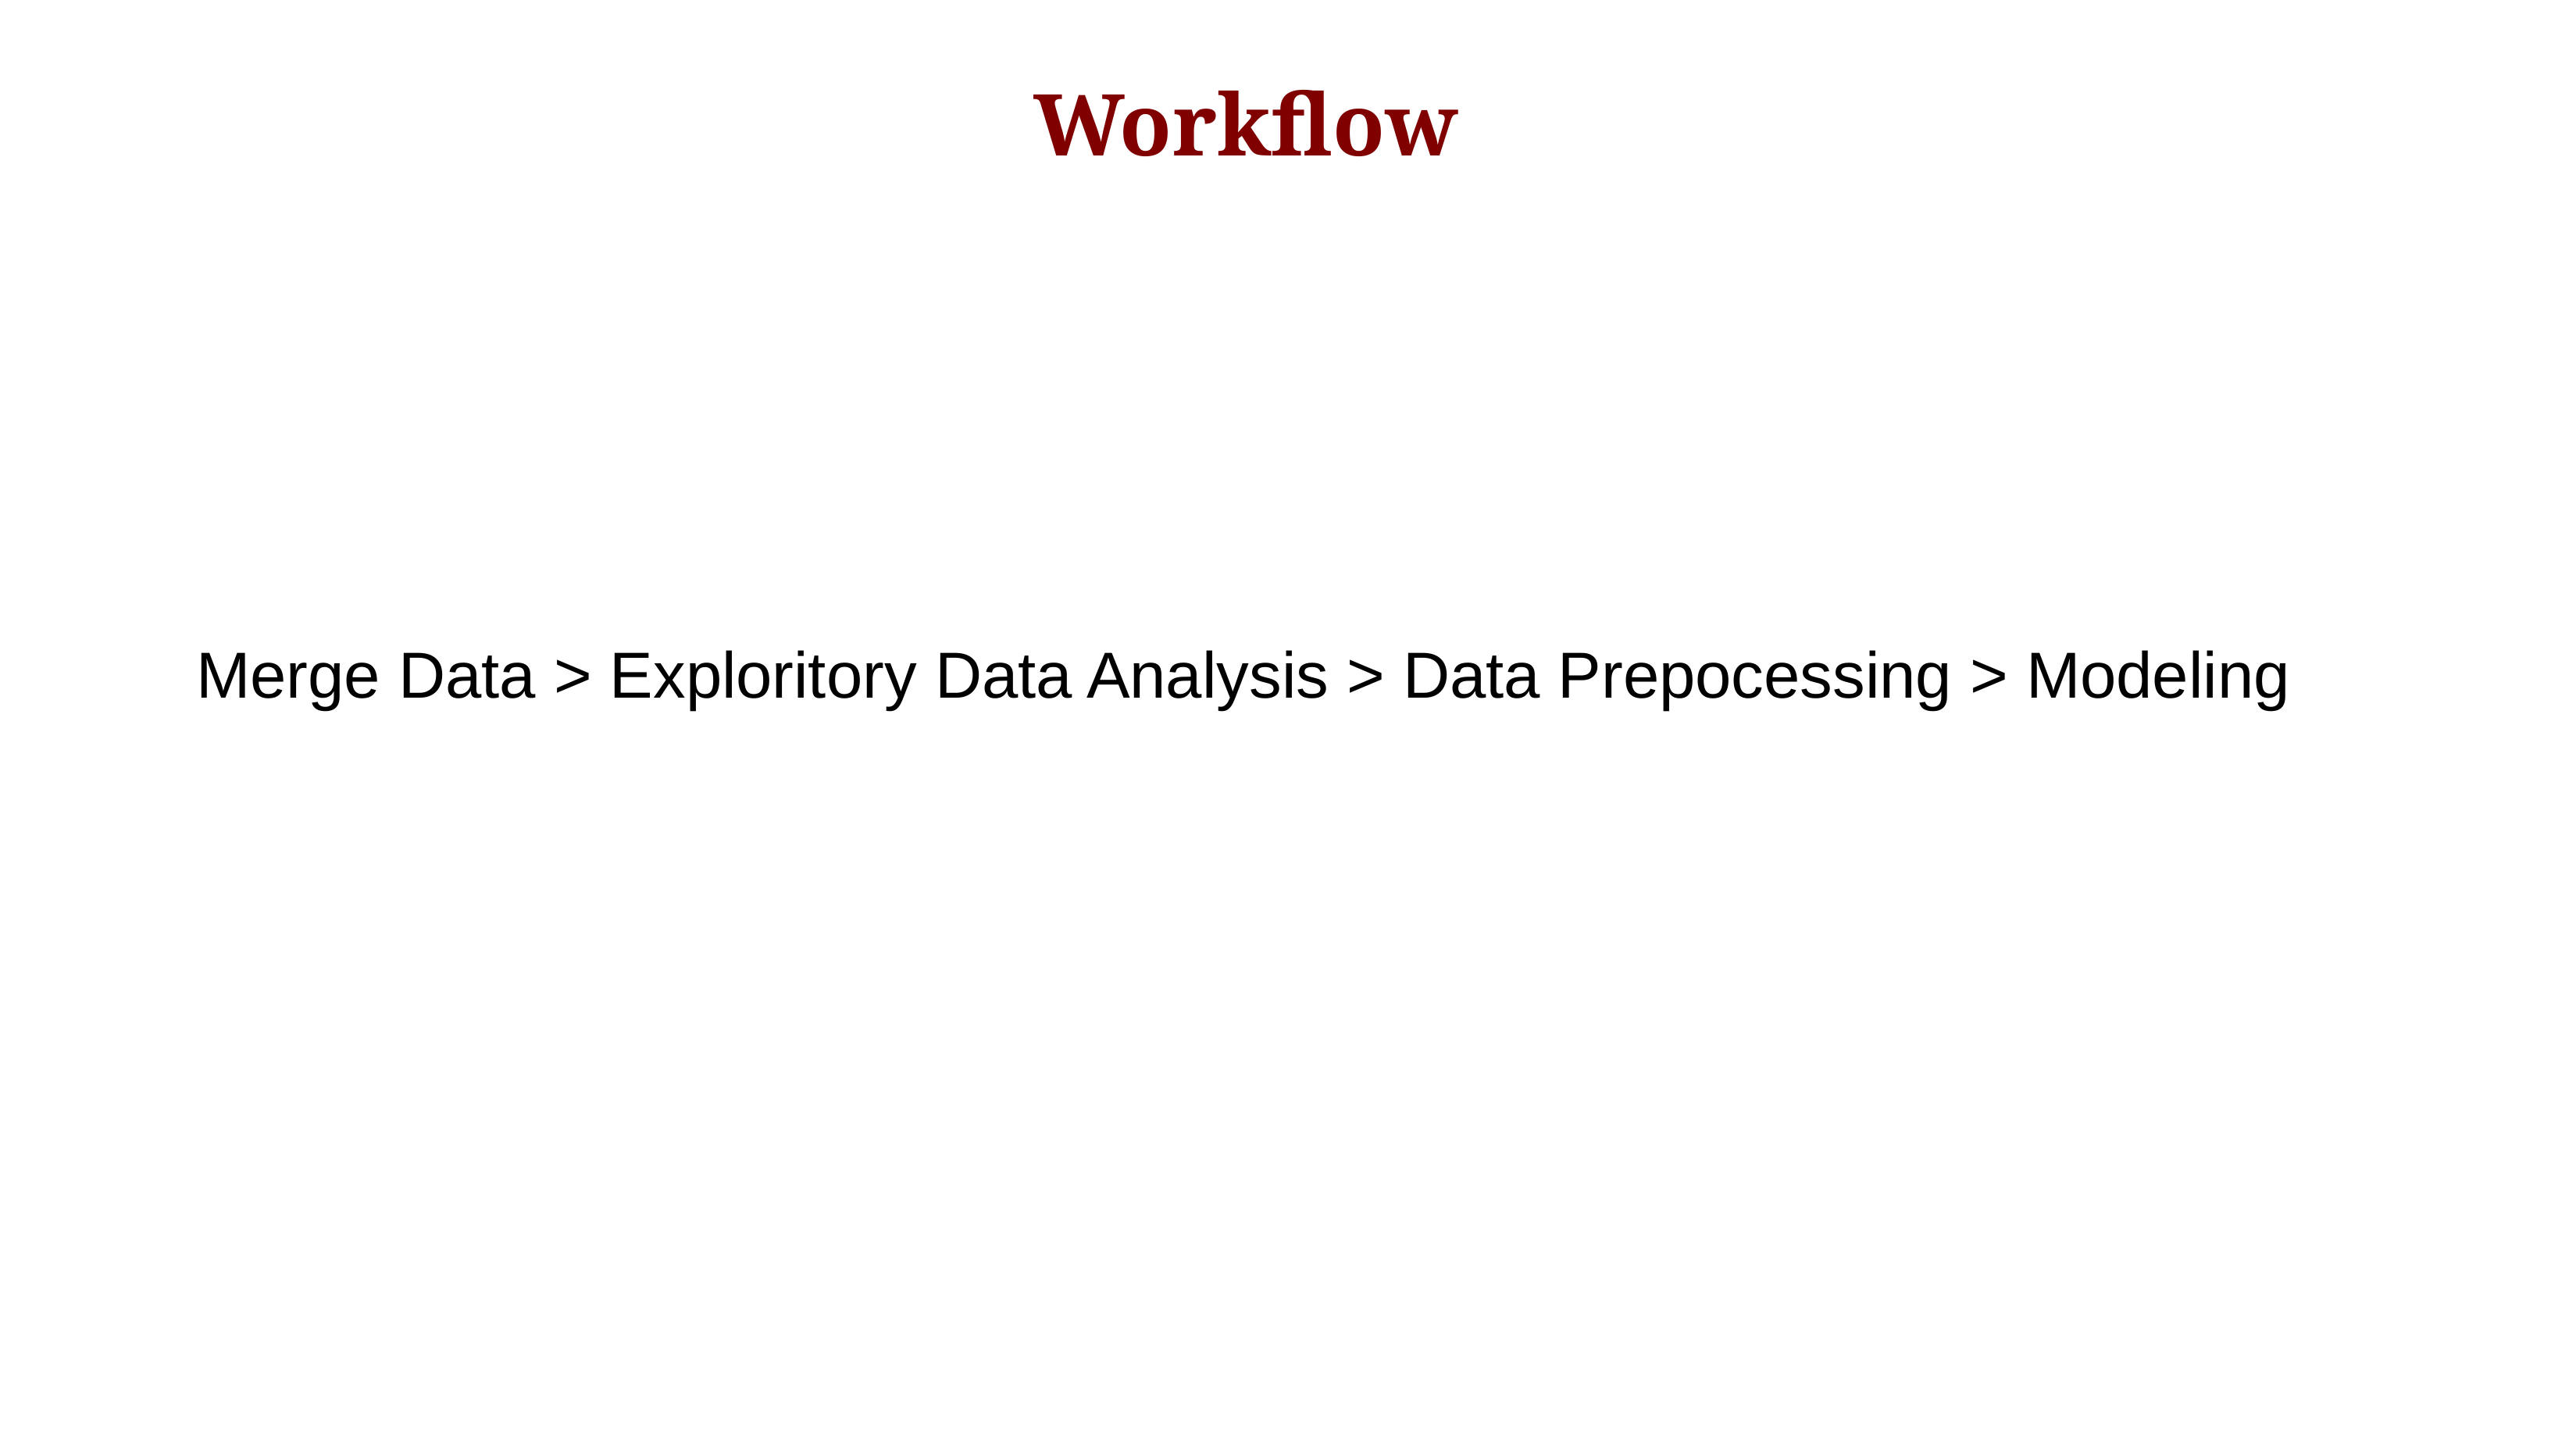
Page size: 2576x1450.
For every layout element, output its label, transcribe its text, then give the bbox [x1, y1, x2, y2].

text_box Merge Data > Exploritory Data Analysis > Data Prepocessing > Modeling [184, 627, 2446, 717]
title Workflow [1033, 70, 2576, 174]
